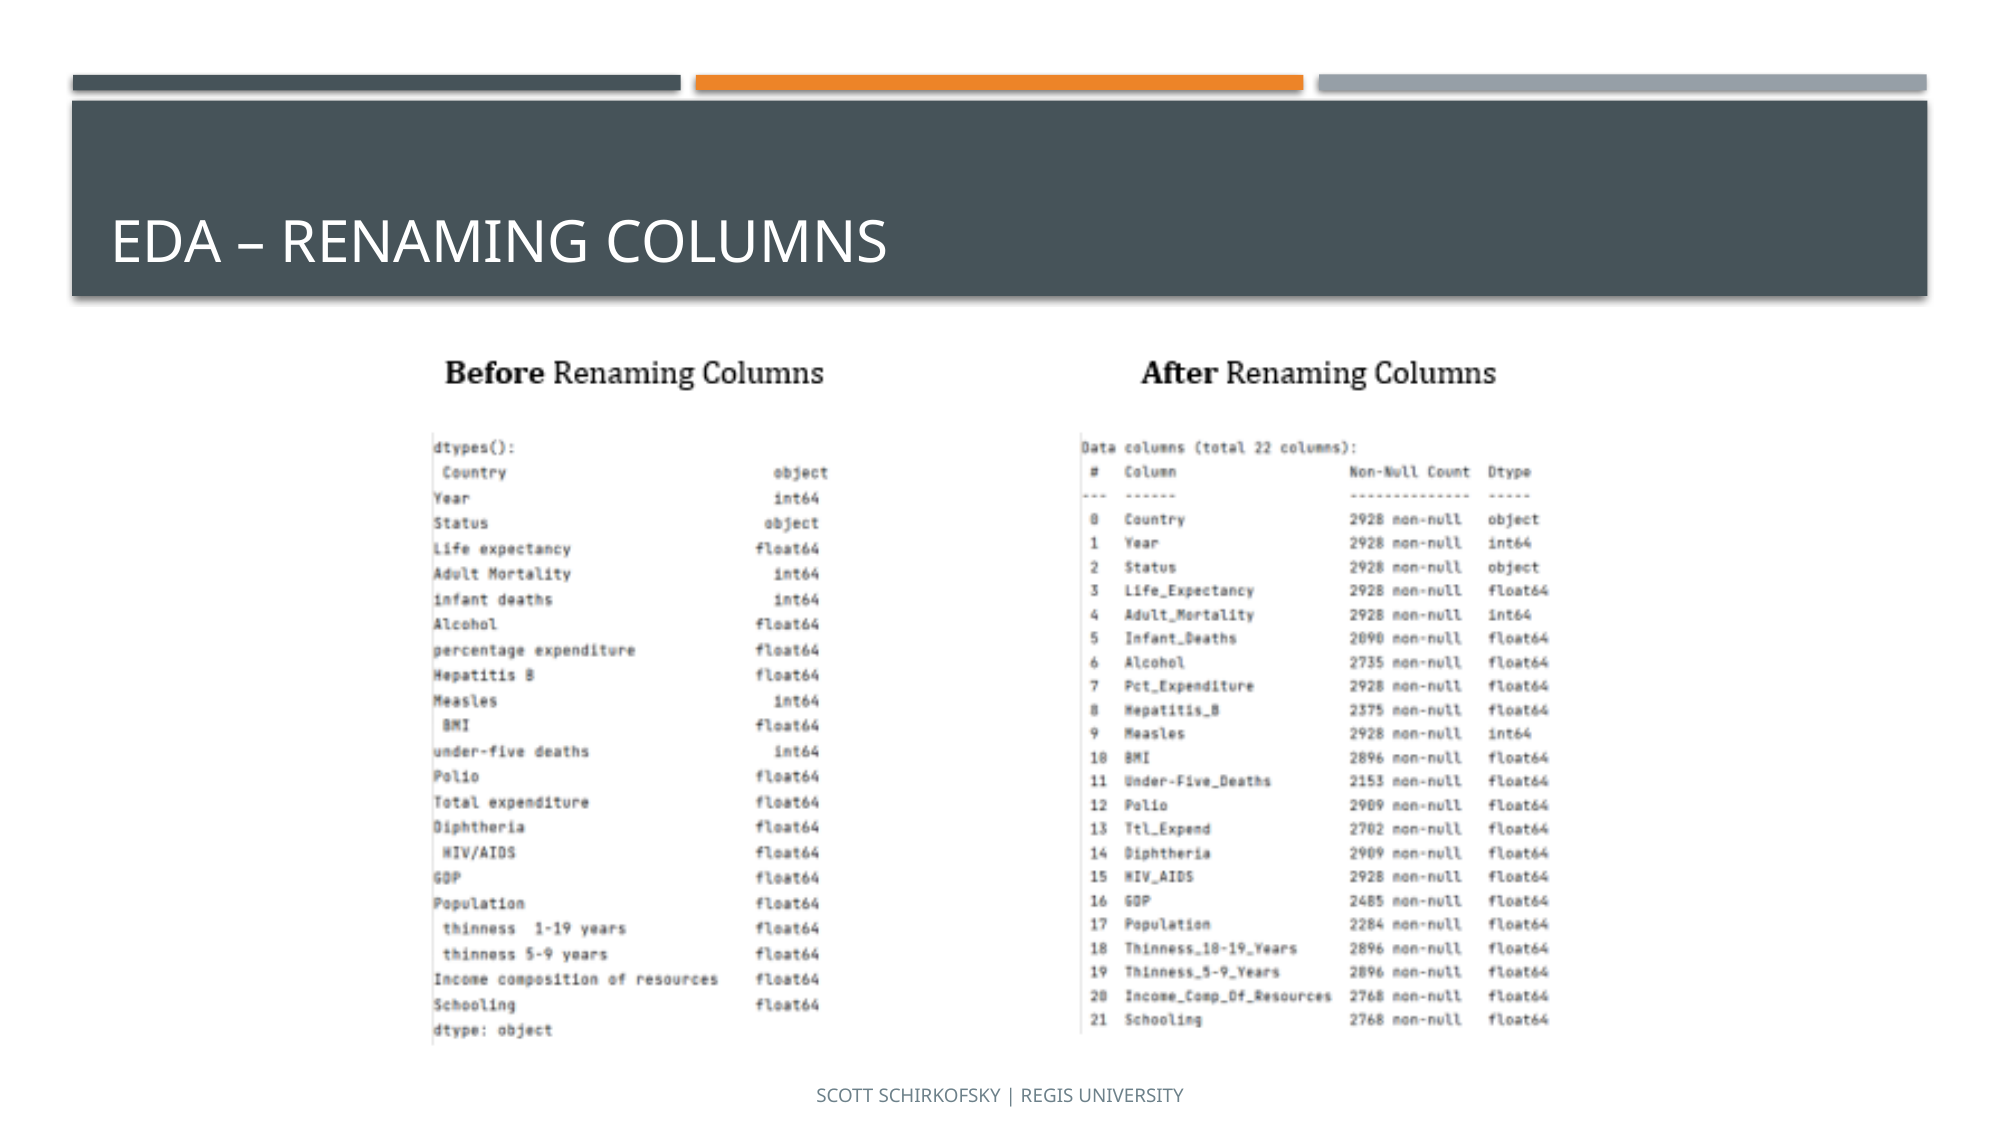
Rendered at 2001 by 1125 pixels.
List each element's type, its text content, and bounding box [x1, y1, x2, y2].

footer Scott Schirkofsky | Regis University [720, 1076, 1280, 1125]
title EDA – Renaming Columns [95, 115, 1905, 282]
picture [401, 345, 1599, 1066]
